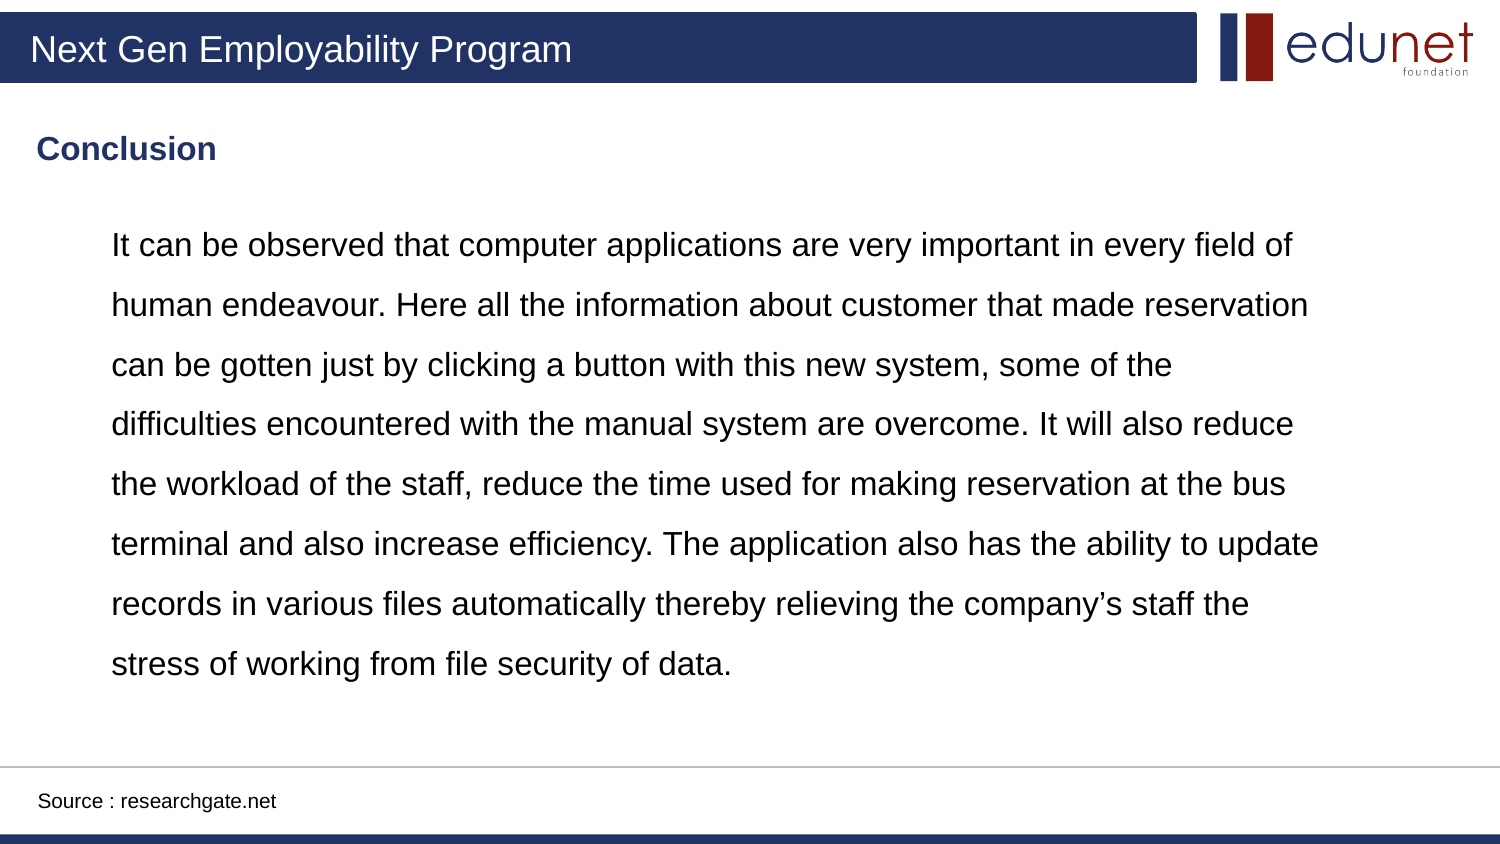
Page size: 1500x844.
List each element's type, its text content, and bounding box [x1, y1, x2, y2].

title Conclusion [21, 111, 504, 165]
picture [1279, 14, 1482, 83]
text_box Source : researchgate.net [22, 776, 424, 826]
text_box It can be observed that computer applications are very important in every field of human endeavour. Here all the information about customer that made reservation can be gotten just by clicking a button with this new system, some of the difficulties encountered with the manual system are overcome. It will also reduce the workload of the staff, reduce the time used for making reservation at the bus terminal and also increase efficiency. The application also has the ability to update records in various files automatically thereby relieving the company’s staff the stress of working from file security of data. [96, 195, 1386, 750]
